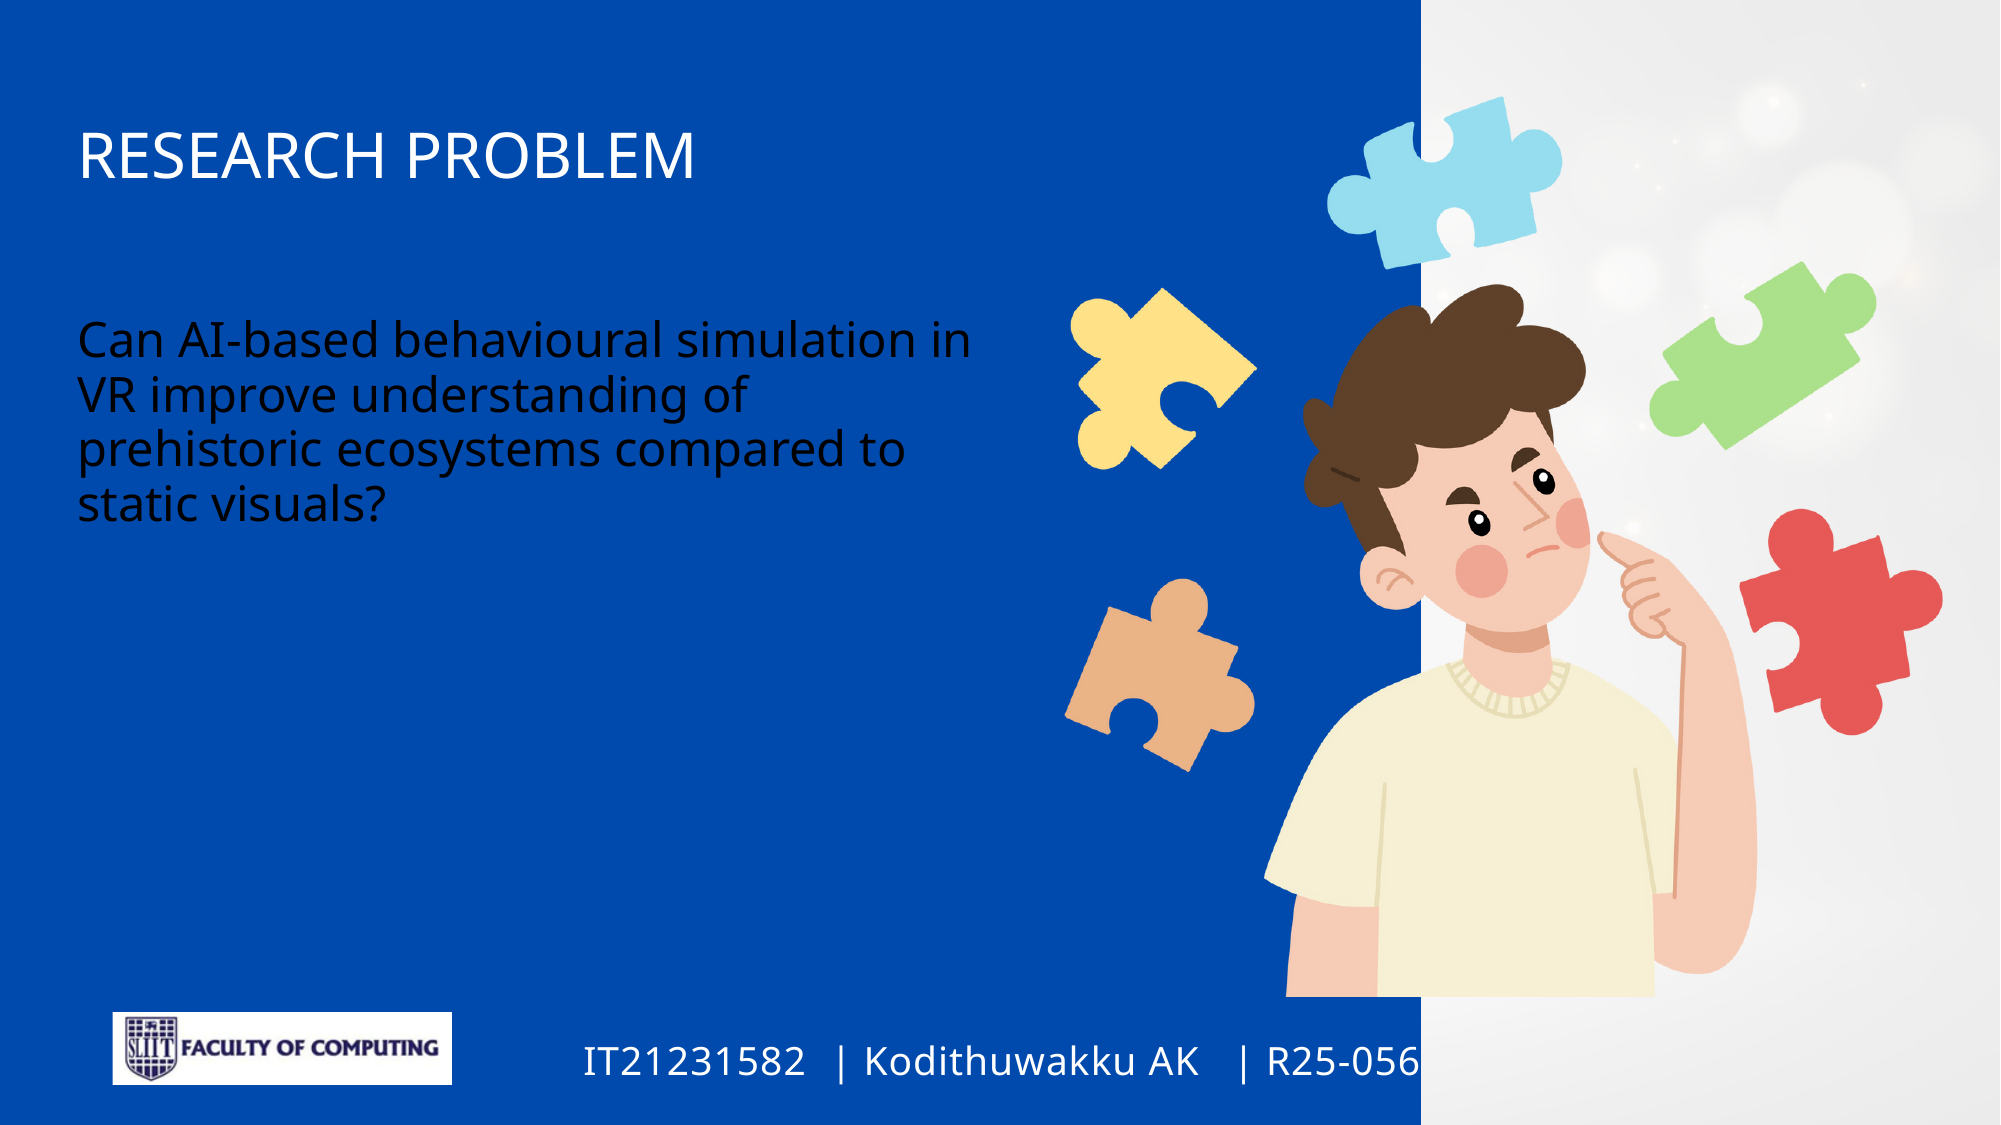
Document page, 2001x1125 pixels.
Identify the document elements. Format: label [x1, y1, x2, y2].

text_box [0, 0, 1422, 1125]
text_box [1422, 96, 1943, 997]
text_box [111, 1006, 1422, 1086]
text_box [1422, 0, 2000, 1125]
